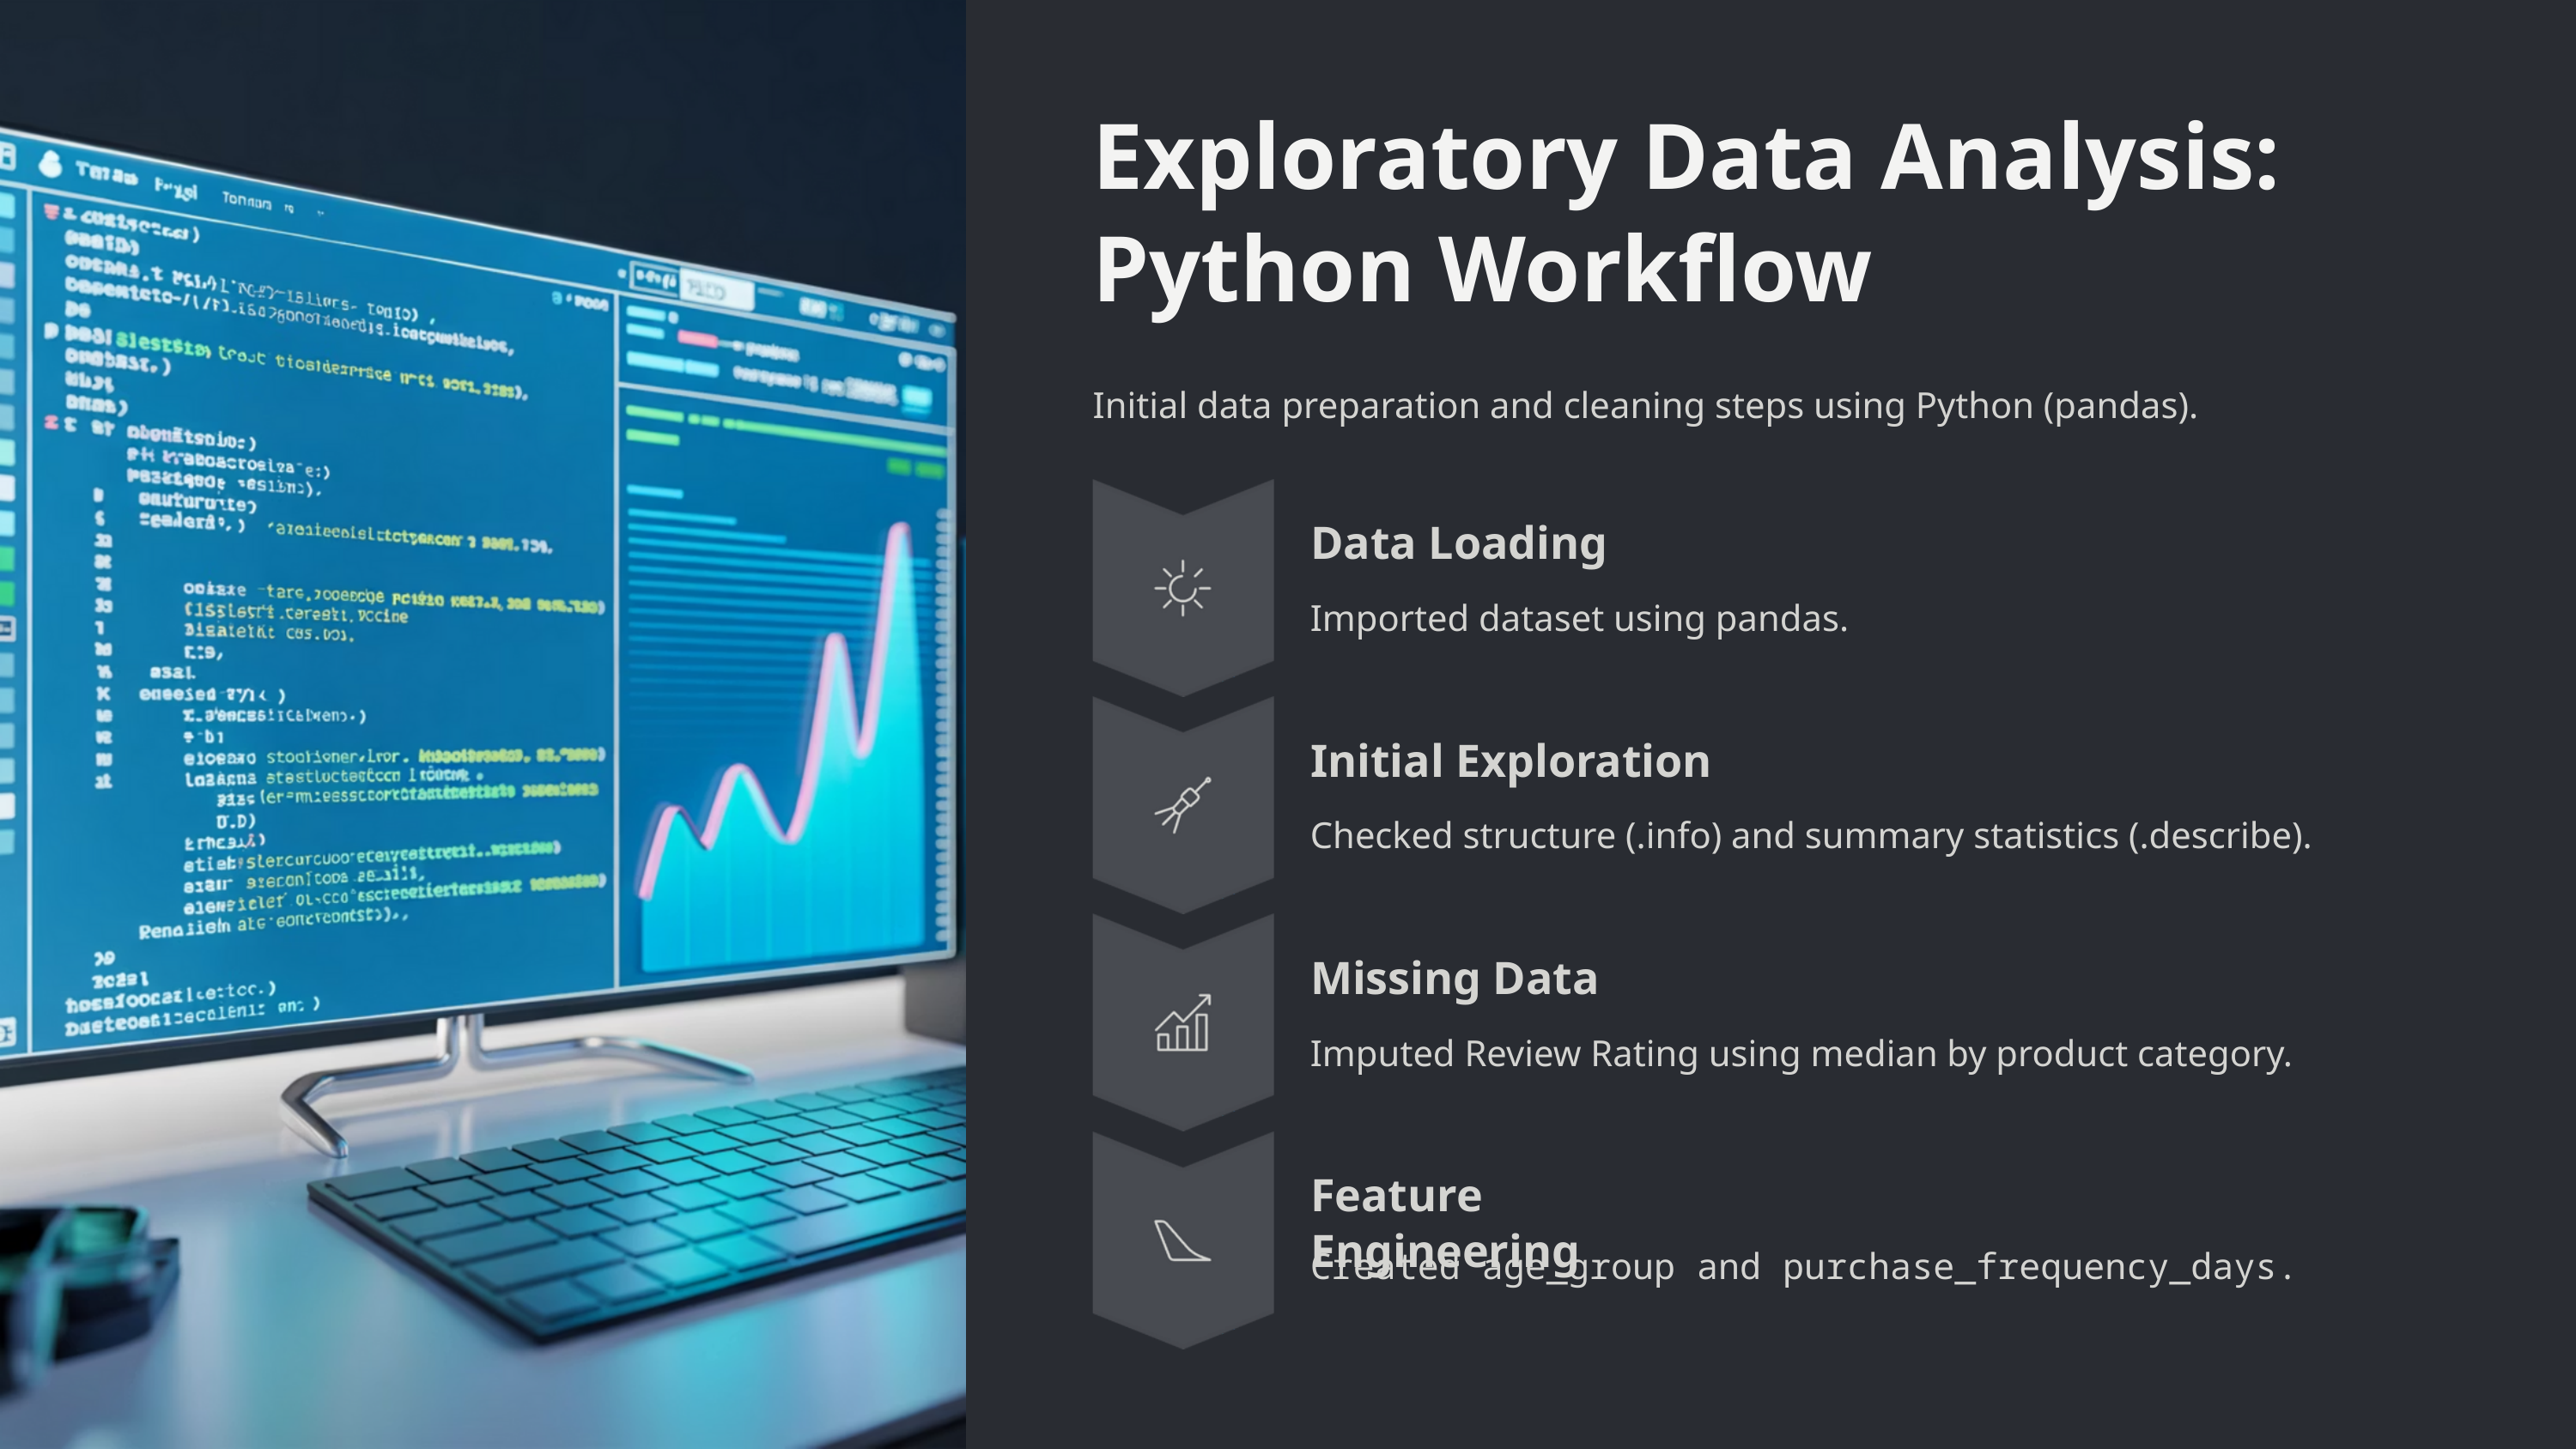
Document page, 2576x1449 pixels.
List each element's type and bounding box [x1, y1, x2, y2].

text_box [1092, 696, 1274, 913]
text_box [1092, 913, 1274, 1131]
text_box [967, 0, 2576, 1449]
text_box [1092, 478, 1274, 695]
text_box [0, 0, 967, 1449]
text_box [1092, 1131, 1274, 1349]
